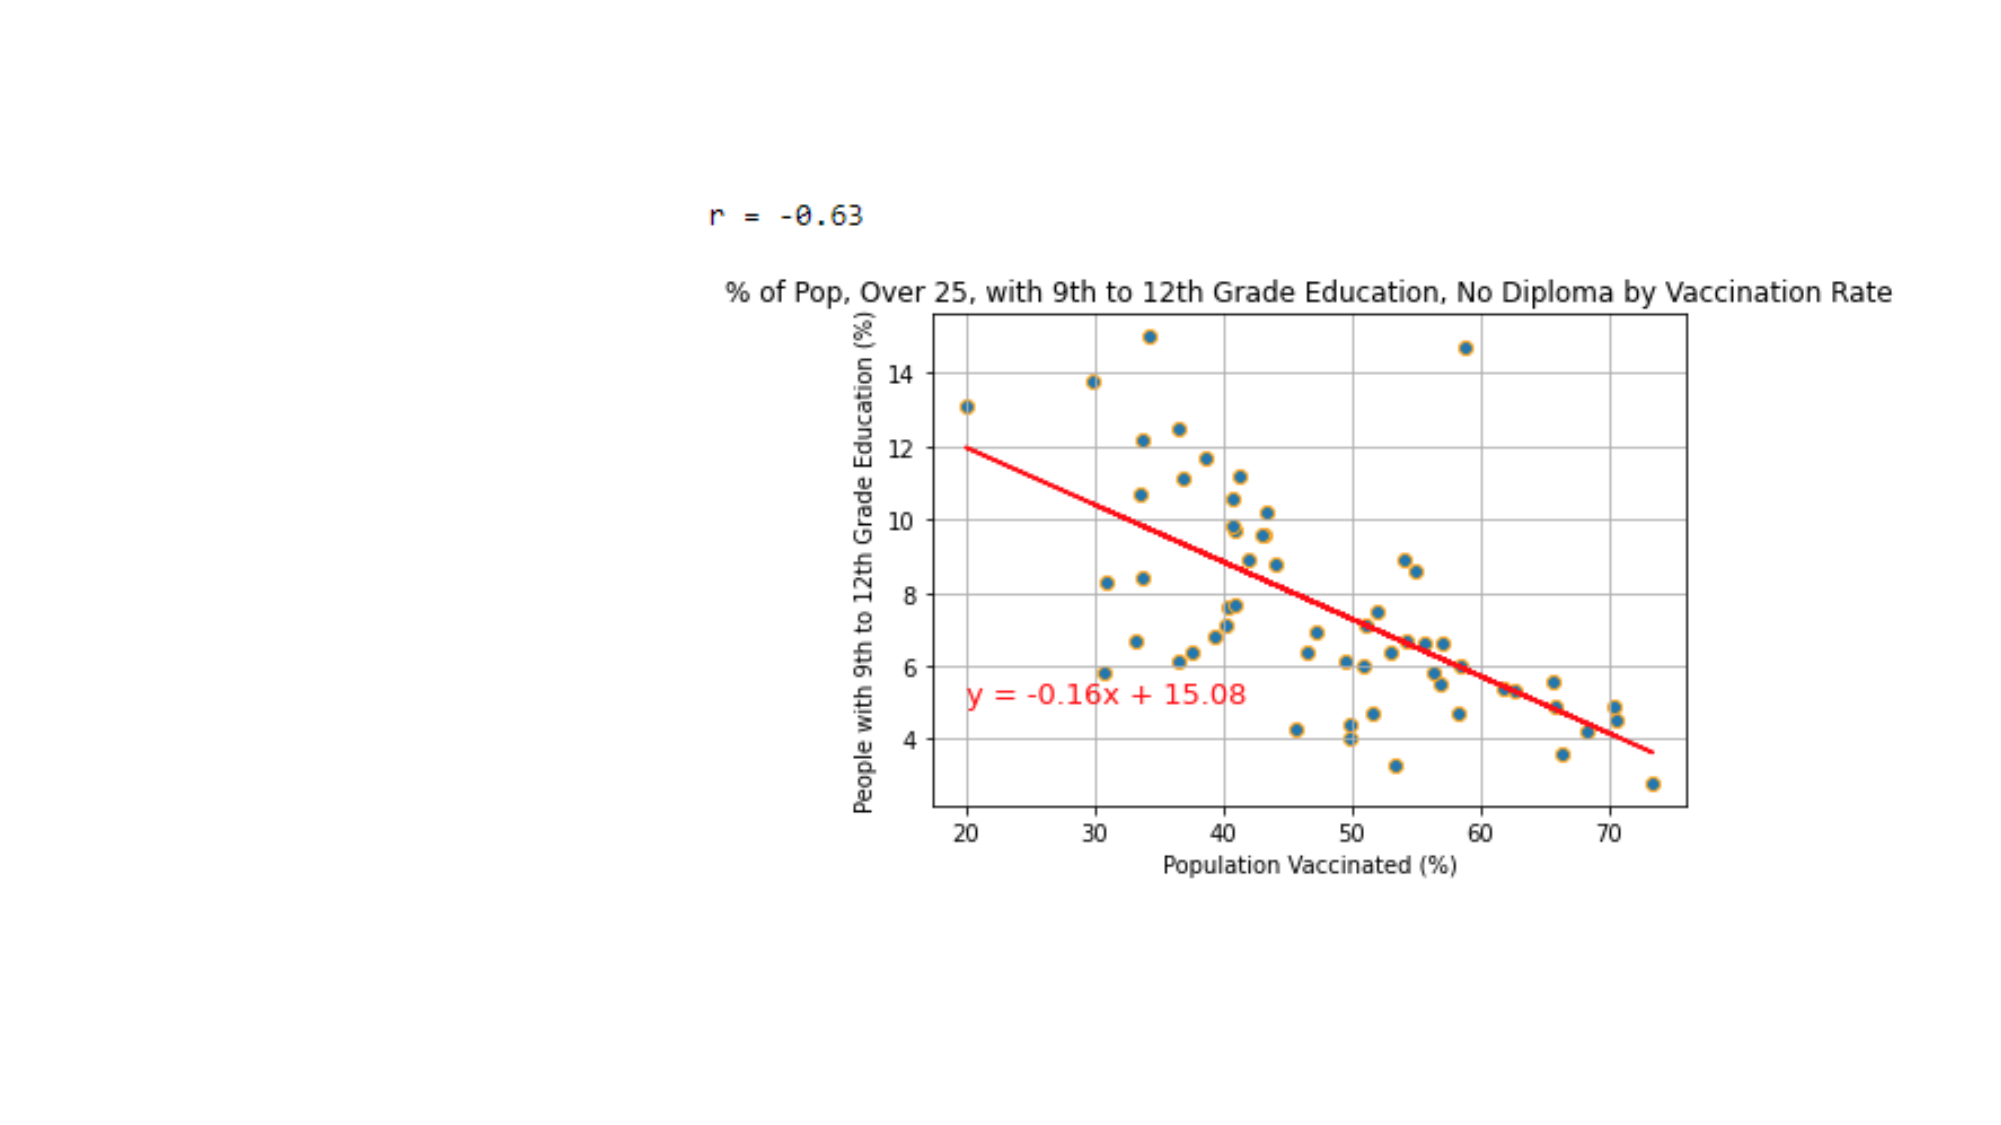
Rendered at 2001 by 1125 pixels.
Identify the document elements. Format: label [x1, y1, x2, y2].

picture [703, 201, 1910, 899]
